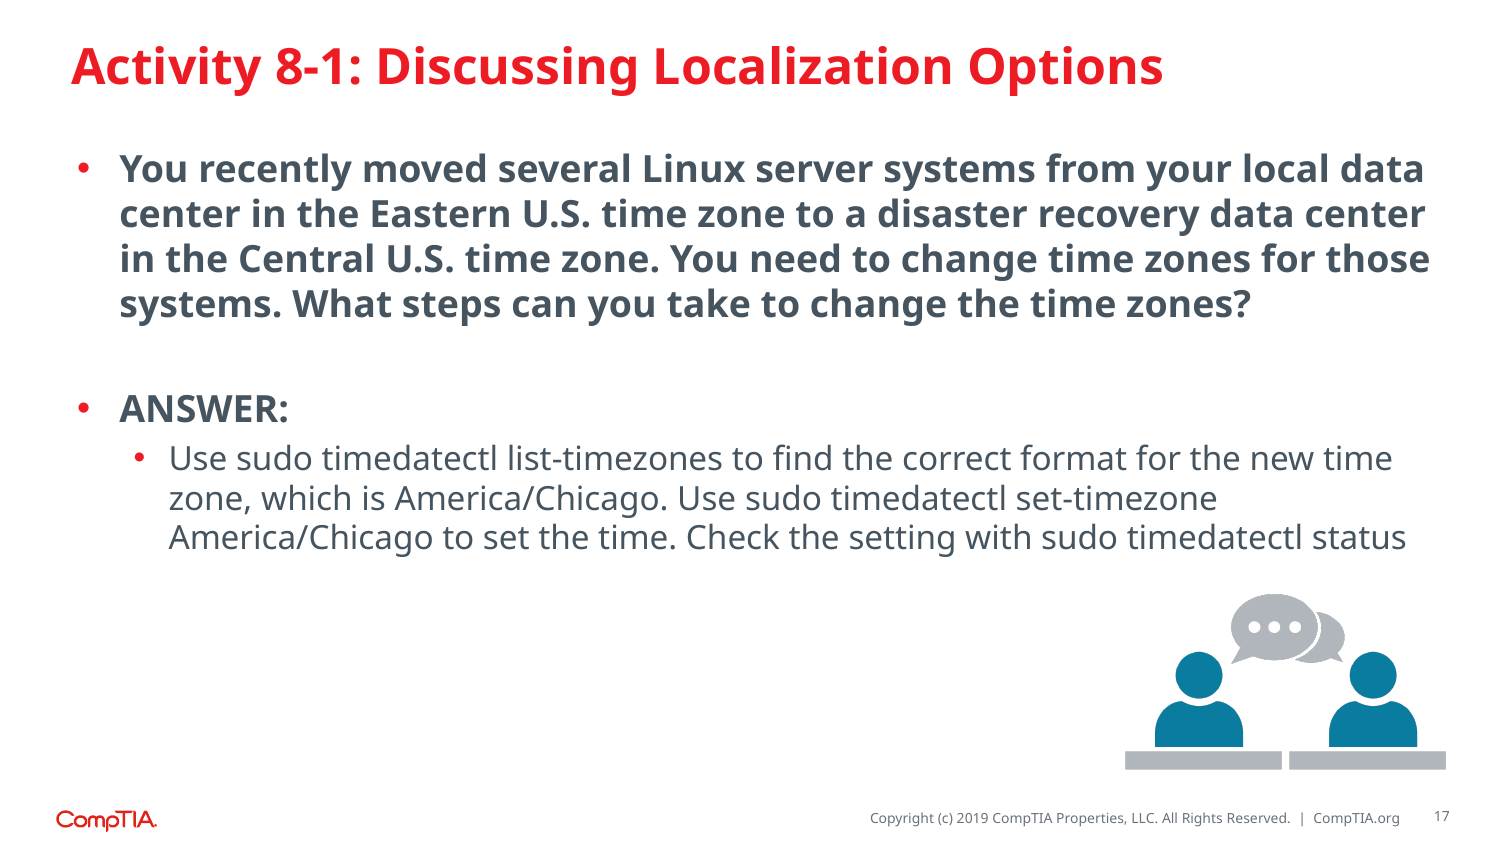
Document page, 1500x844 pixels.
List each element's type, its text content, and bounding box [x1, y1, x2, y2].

list You recently moved several Linux server systems from your local data center in the Eastern U.S. time zone to a disaster recovery data center in the Central U.S. time zone. You need to change time zones for those systems. What steps can you take to change the time zones? ANSWER: Use sudo timedatectl list-timezones to find the correct format for the new time zone, which is America/Chicago. Use sudo timedatectl set-timezone America/Chicago to set the time. Check the setting with sudo timedatectl status [62, 137, 1450, 745]
slide_number 17 [1407, 800, 1450, 835]
title Activity 8-1: Discussing Localization Options [56, 12, 1350, 117]
picture [1124, 745, 1446, 770]
